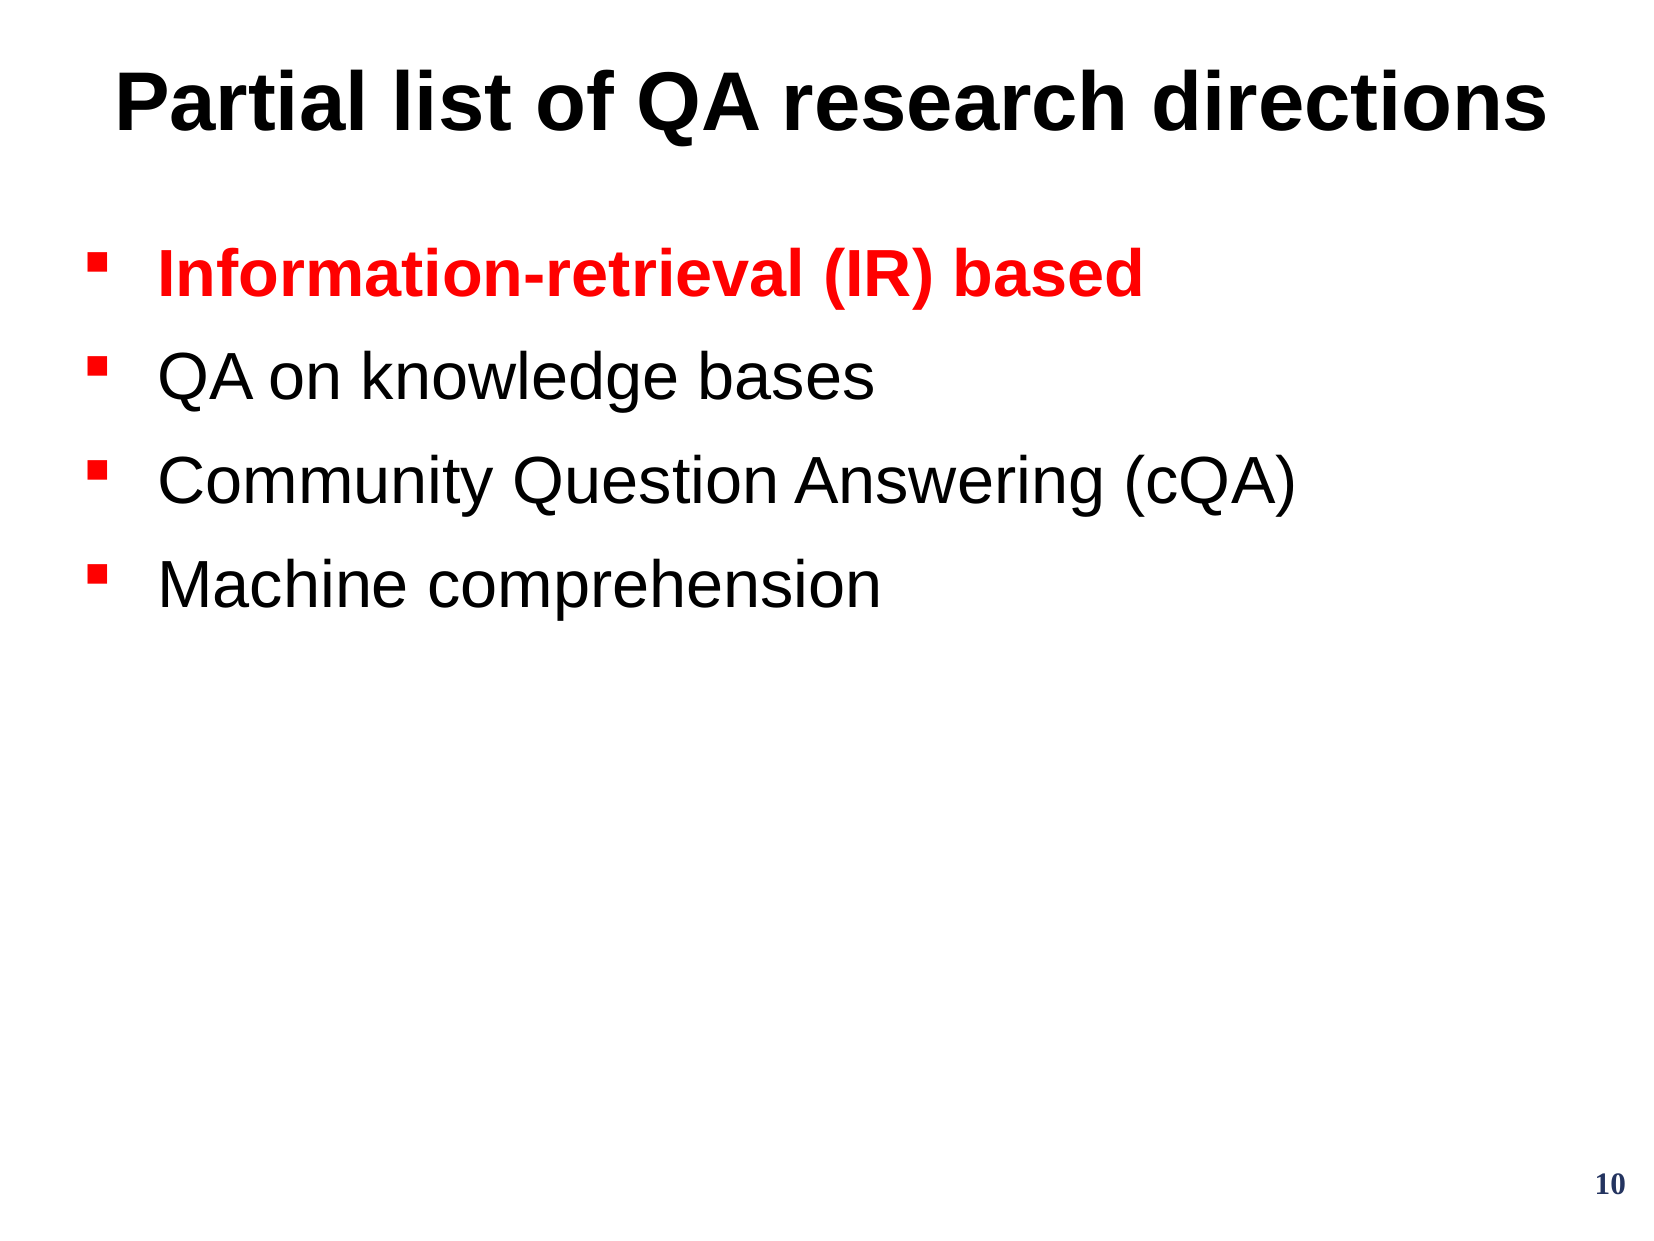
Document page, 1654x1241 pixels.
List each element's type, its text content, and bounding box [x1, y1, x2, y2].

slide_number 10 [1494, 1167, 1627, 1200]
title Partial list of QA research directions [88, 56, 1577, 150]
list Information-retrieval (IR) based QA on knowledge bases Community Question Answering (cQA) Machine comprehension [82, 232, 1571, 1091]
